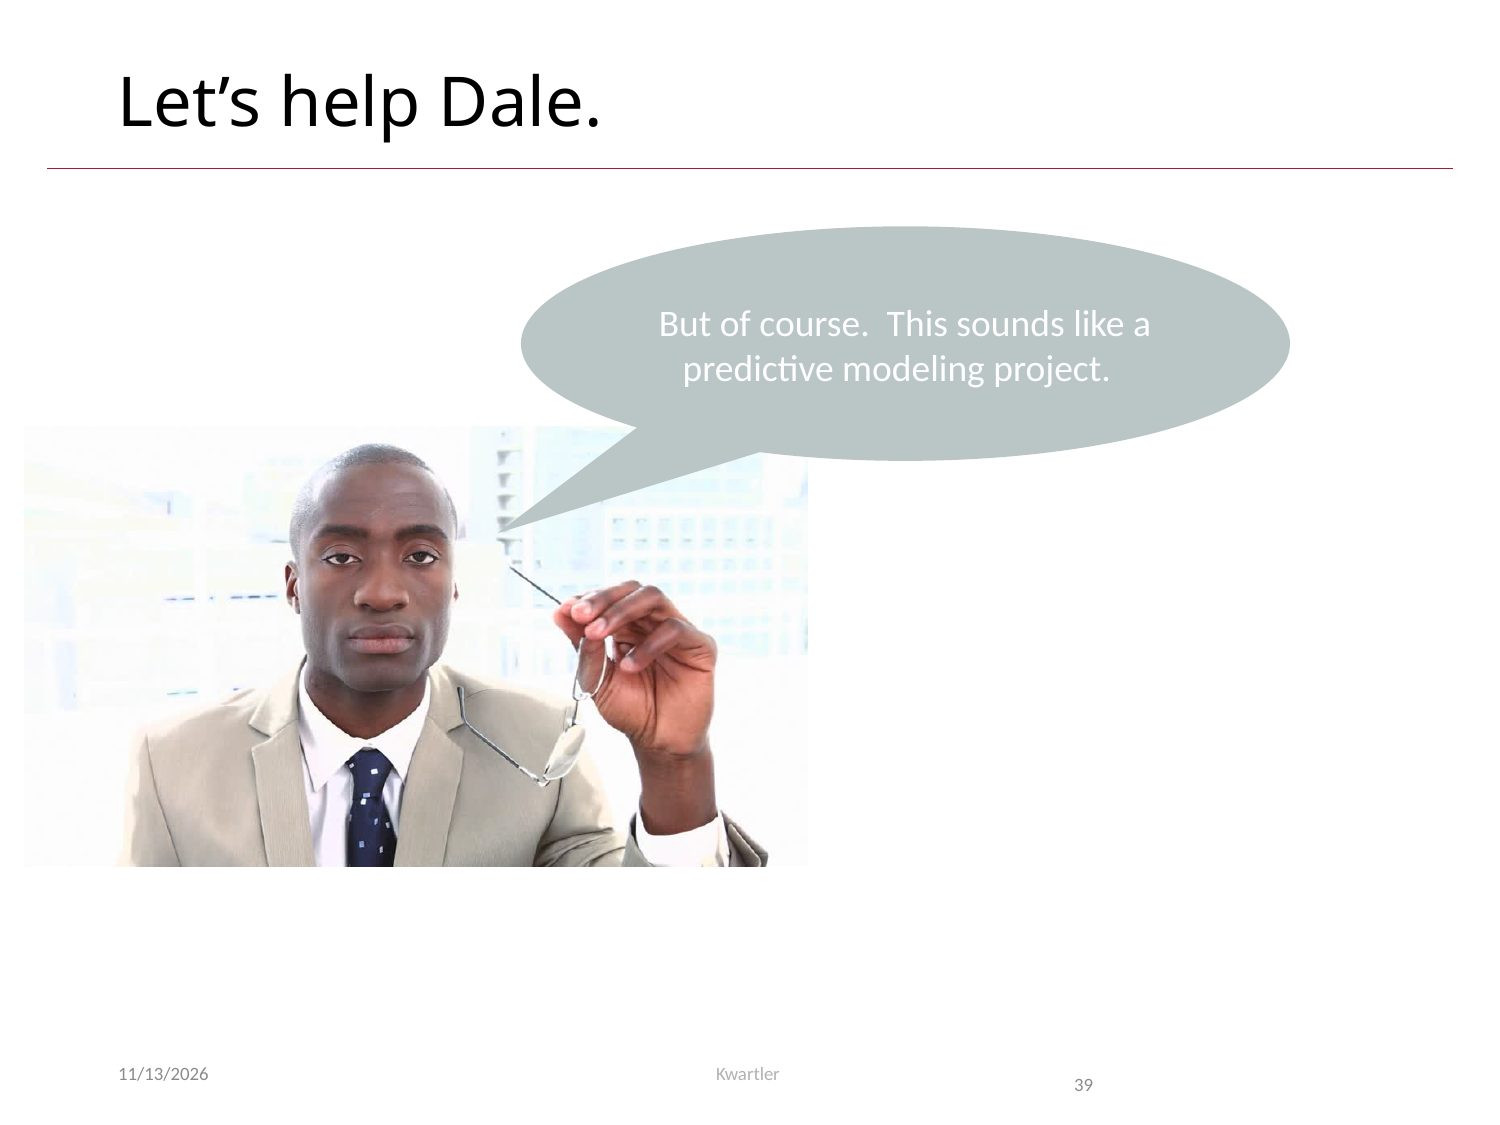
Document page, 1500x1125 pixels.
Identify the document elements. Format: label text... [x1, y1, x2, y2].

footer Kwartler [496, 1042, 1004, 1103]
title Let’s help Dale. [103, 59, 1397, 157]
text_box But of course. This sounds like a predictive modeling project. [519, 225, 1292, 462]
slide_number 39 [1059, 1042, 1200, 1103]
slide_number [103, 1042, 441, 1103]
picture [24, 426, 808, 867]
